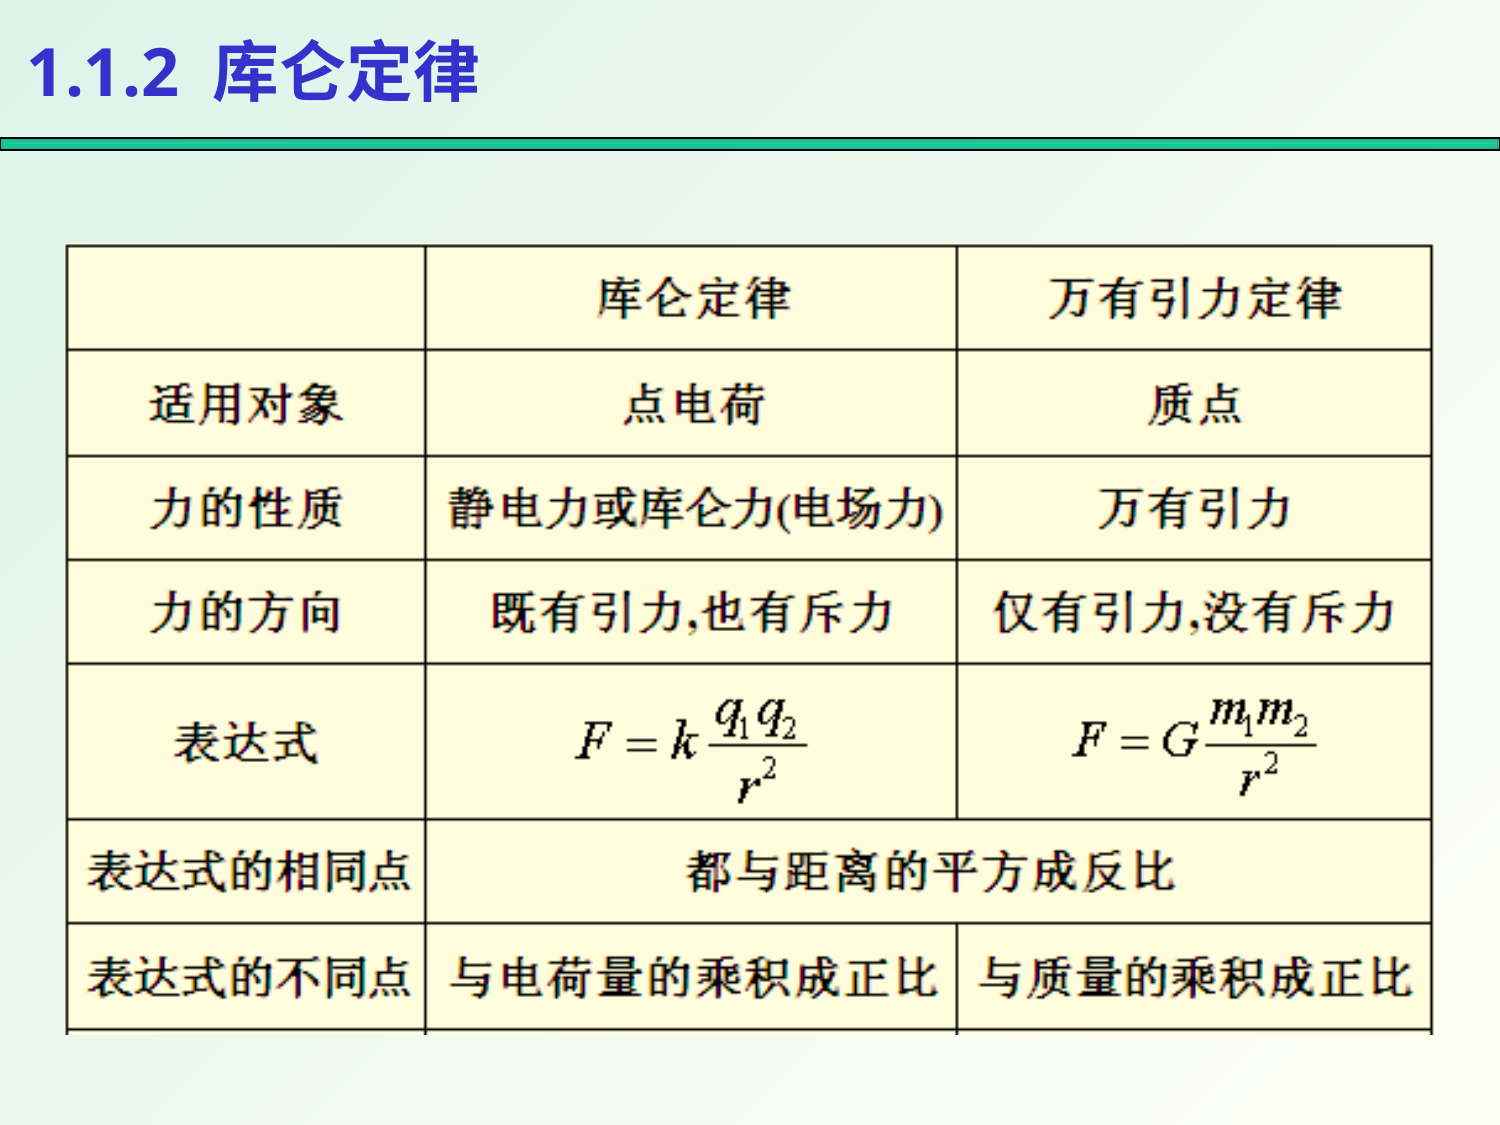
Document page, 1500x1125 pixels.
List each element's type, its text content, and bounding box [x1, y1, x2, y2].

text_box [0, 137, 1500, 151]
picture [64, 243, 1436, 1036]
text_box 1.1.2 库仑定律 [12, 22, 495, 118]
